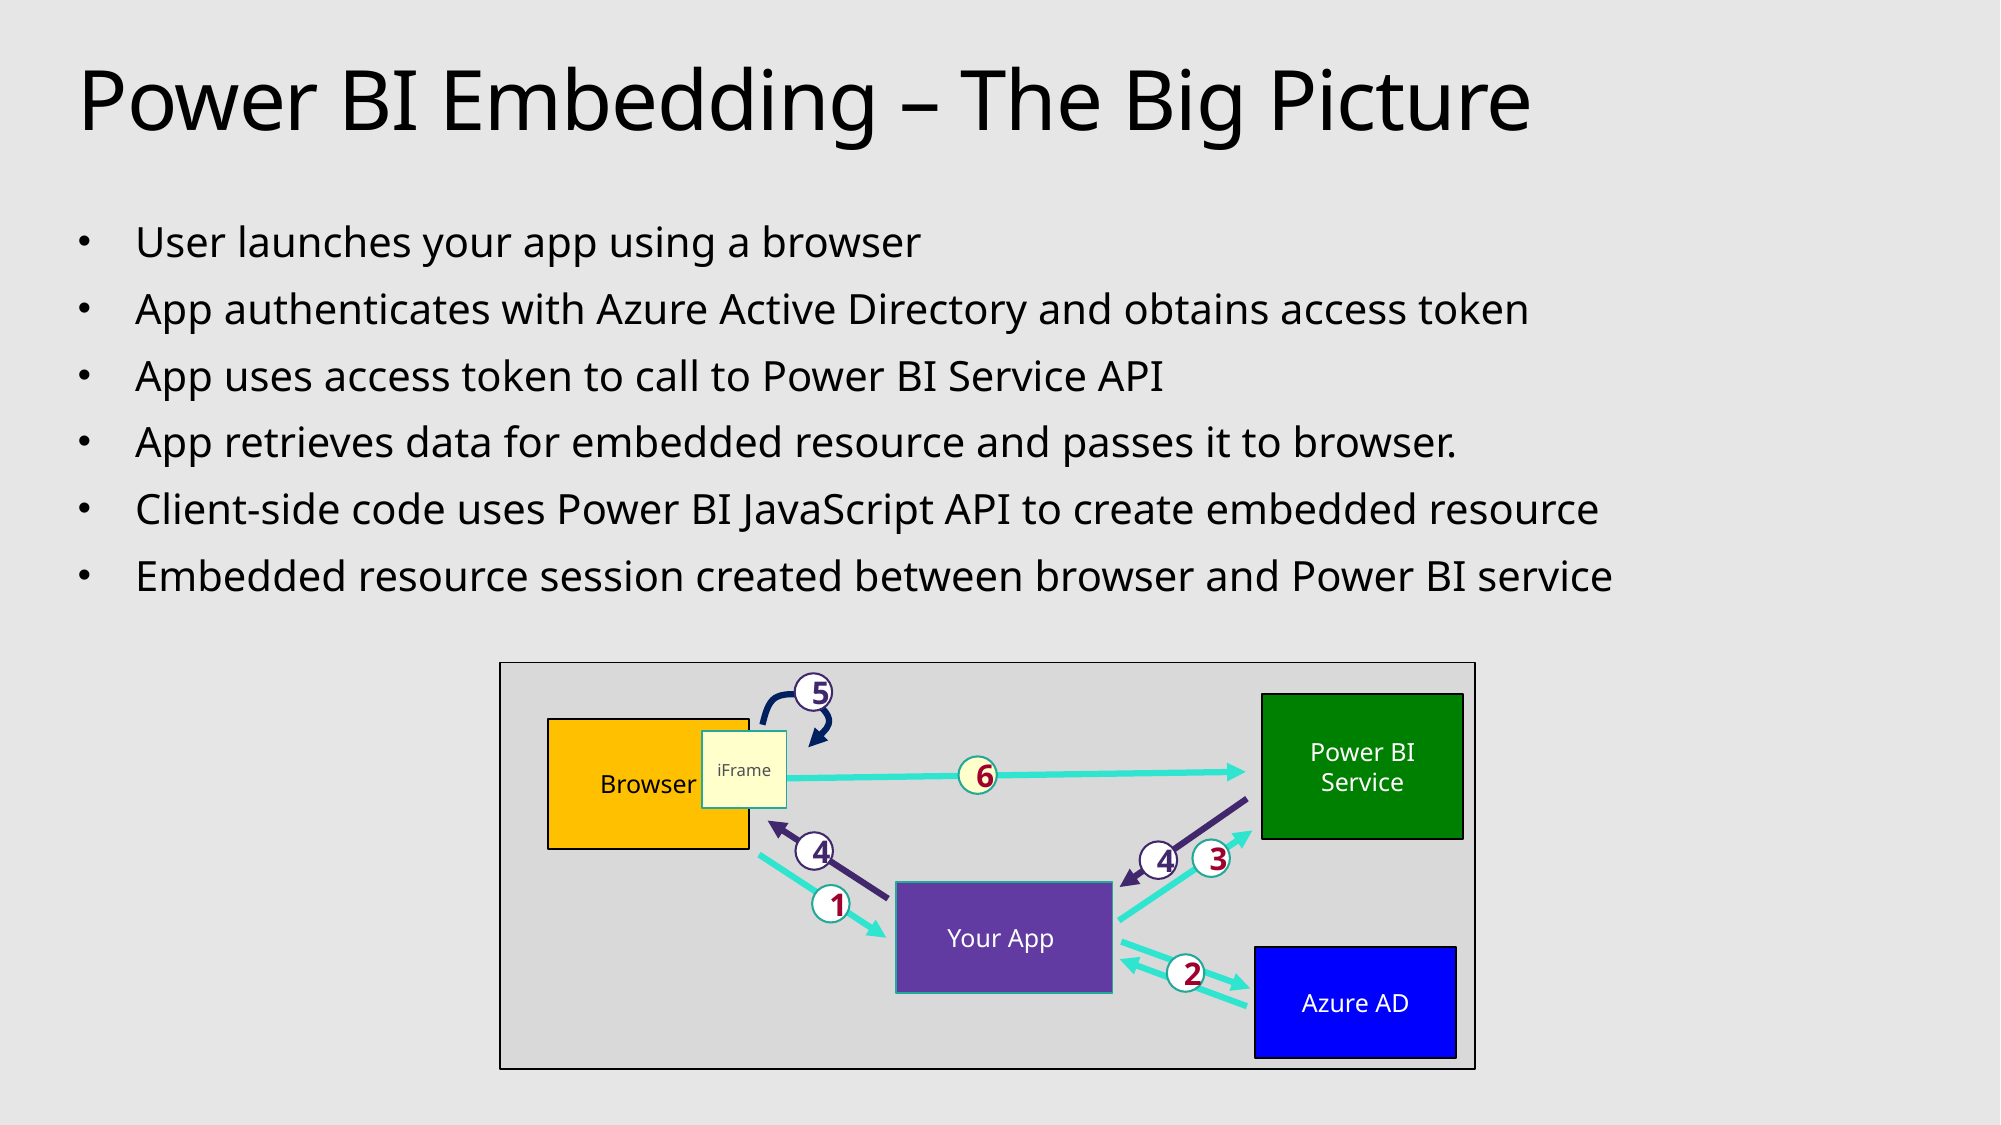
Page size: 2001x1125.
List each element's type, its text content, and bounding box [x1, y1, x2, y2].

text_box Browser [547, 718, 750, 850]
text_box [758, 854, 1113, 994]
text_box [499, 662, 1476, 1070]
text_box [767, 798, 1248, 899]
text_box Power BI Service [1261, 693, 1464, 840]
title Power BI Embedding – The Big Picture [77, 47, 1887, 149]
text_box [1119, 941, 1457, 1059]
list User launches your app using a browser App authenticates with Azure Active Directory and obtains access token App uses access token to call to Power BI Service API App retrieves data for embedded resource and passes it to browser. Client-side code uses Power BI JavaScript API to create embedded resource Embedded resource session created between browser and Power BI service [77, 215, 1887, 403]
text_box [1118, 830, 1253, 921]
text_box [785, 756, 1247, 795]
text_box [762, 672, 833, 749]
text_box iFrame [701, 730, 787, 809]
